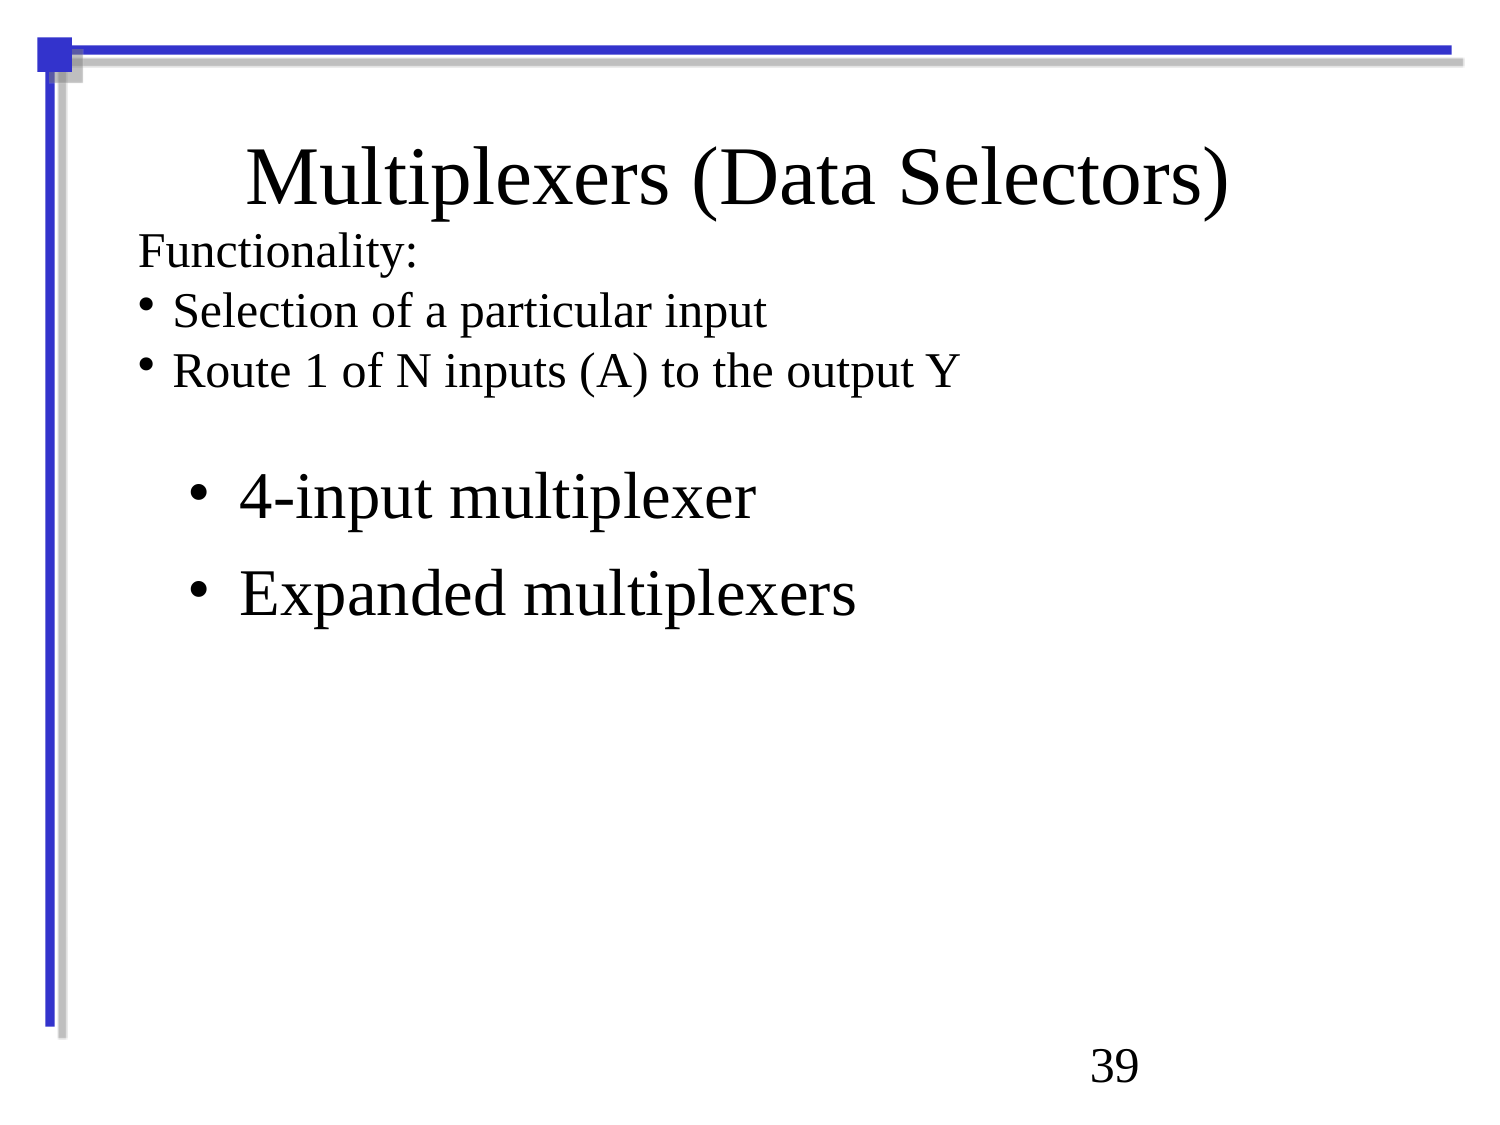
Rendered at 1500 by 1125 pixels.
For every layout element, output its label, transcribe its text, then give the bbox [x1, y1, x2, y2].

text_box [37, 37, 1447, 1022]
slide_number 39 [1074, 1025, 1385, 1097]
